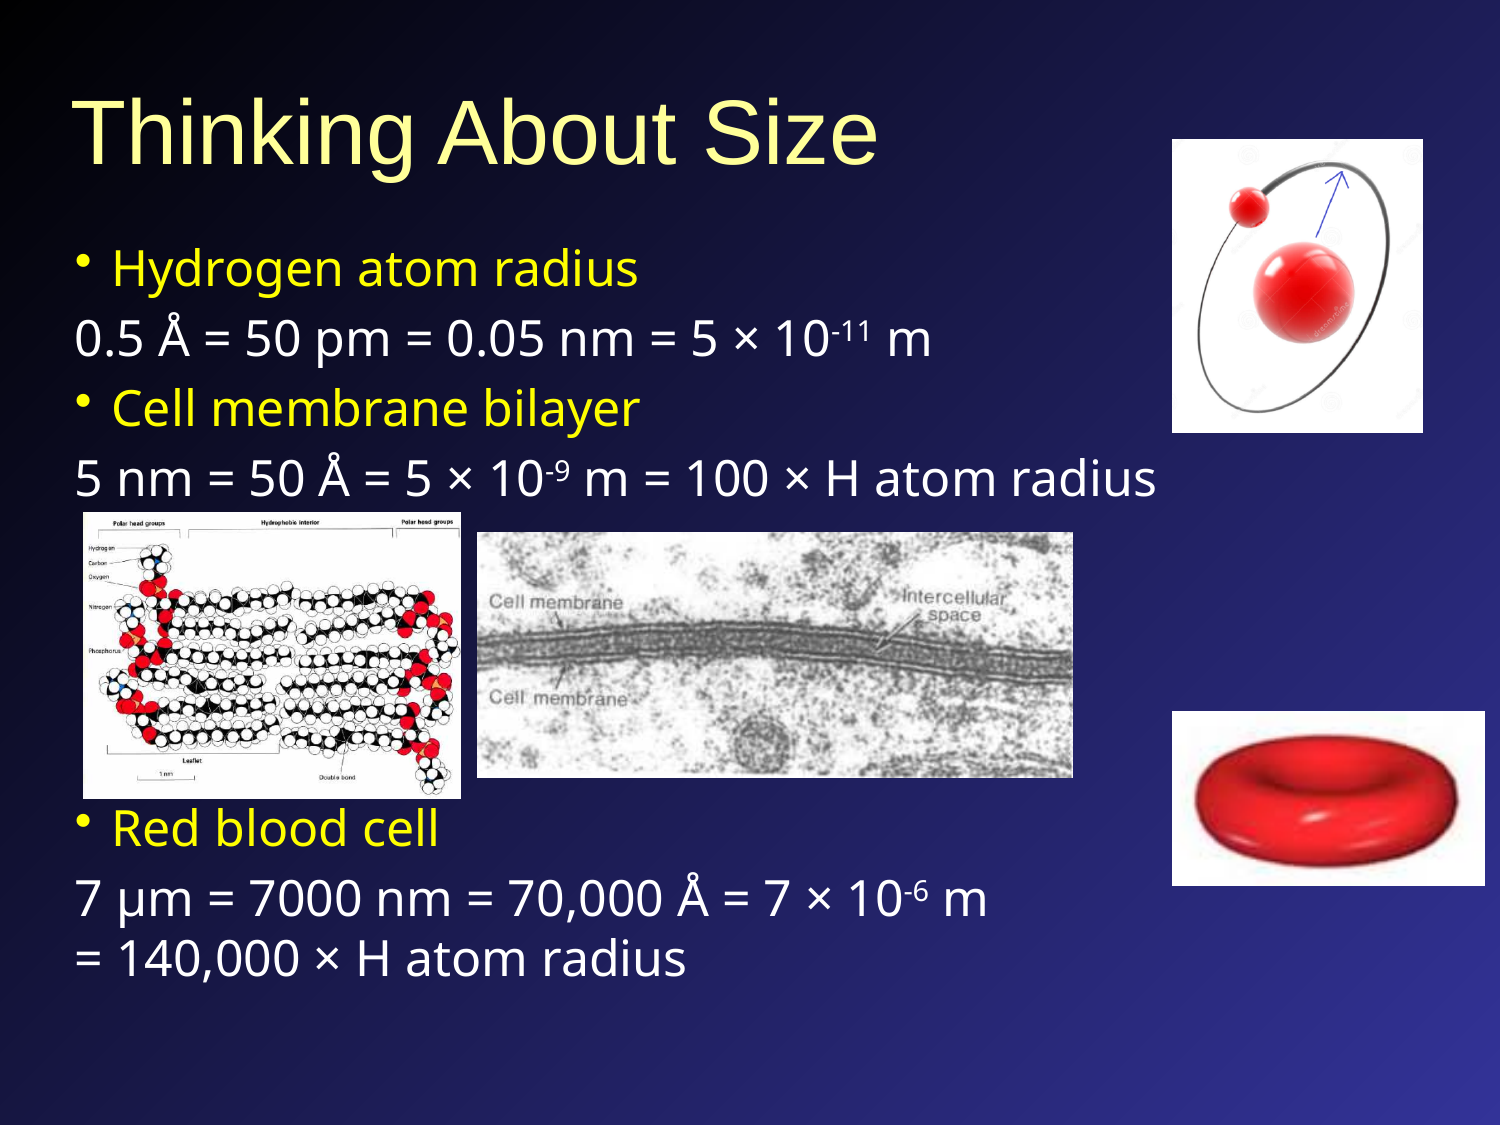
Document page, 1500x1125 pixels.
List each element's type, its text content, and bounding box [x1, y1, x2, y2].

list Hydrogen atom radius 0.5 Å = 50 pm = 0.05 nm = 5 × 10-11 m Cell membrane bilayer 5 nm = 50 Å = 5 × 10-9 m = 100 × H atom radius Red blood cell 7 µm = 7000 nm = 70,000 Å = 7 × 10-6 m = 140,000 × H atom radius [59, 228, 1437, 1006]
picture [1171, 139, 1423, 433]
picture [83, 512, 461, 799]
title Thinking About Size [55, 65, 1435, 192]
picture [1171, 711, 1485, 886]
picture [476, 532, 1074, 779]
